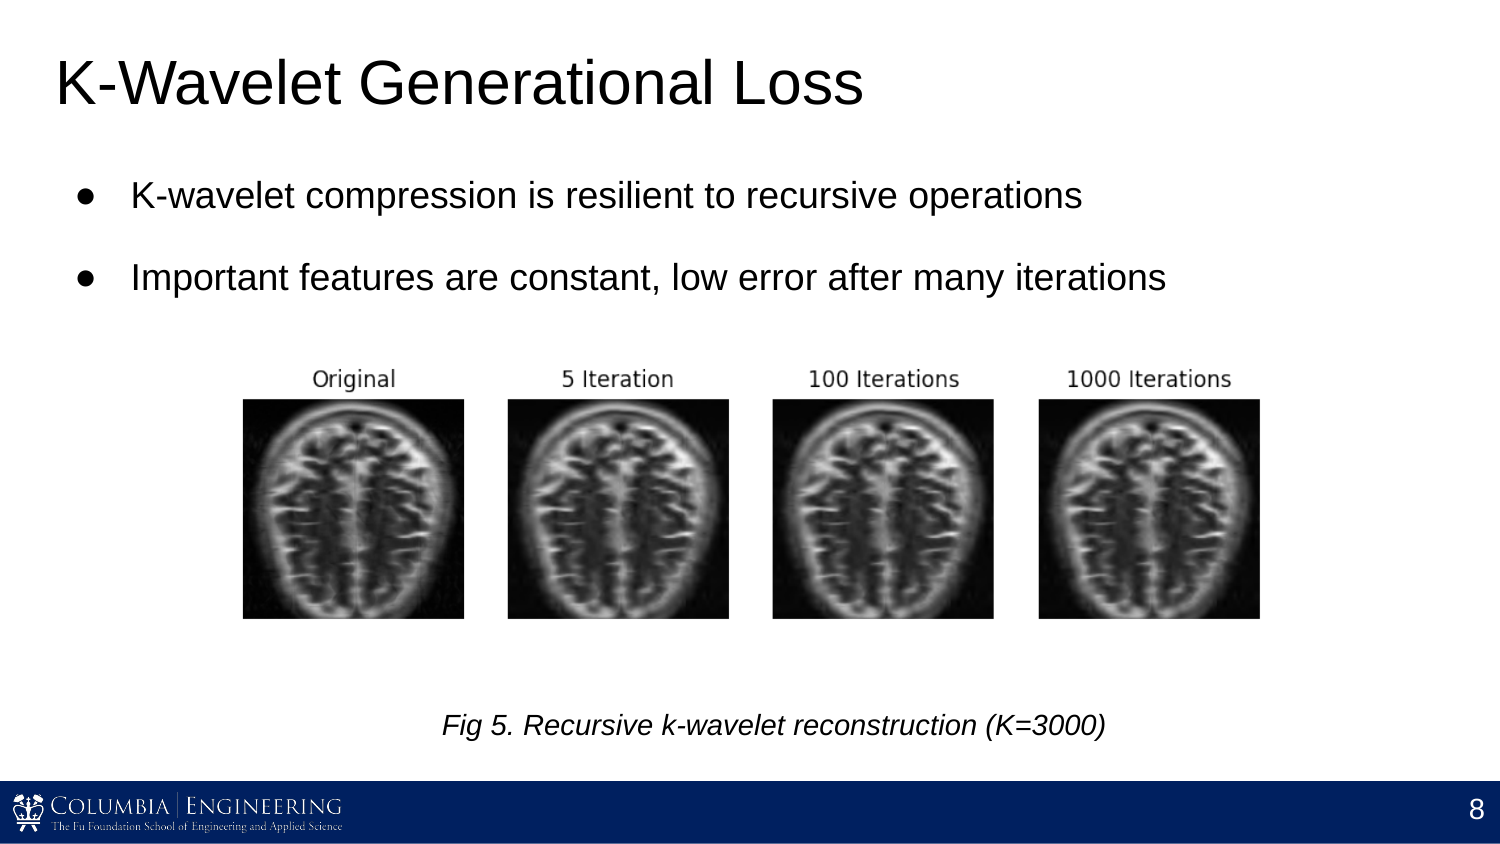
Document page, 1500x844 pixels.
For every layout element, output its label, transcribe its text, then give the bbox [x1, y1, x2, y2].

text_box K-wavelet compression is resilient to recursive operations Important features are constant, low error after many iterations [40, 159, 1286, 332]
title K-Wavelet Generational Loss [40, 10, 1321, 125]
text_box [0, 780, 1500, 844]
text_box Fig 5. Recursive k-wavelet reconstruction (K=3000) [378, 691, 1179, 757]
picture [215, 362, 1287, 654]
